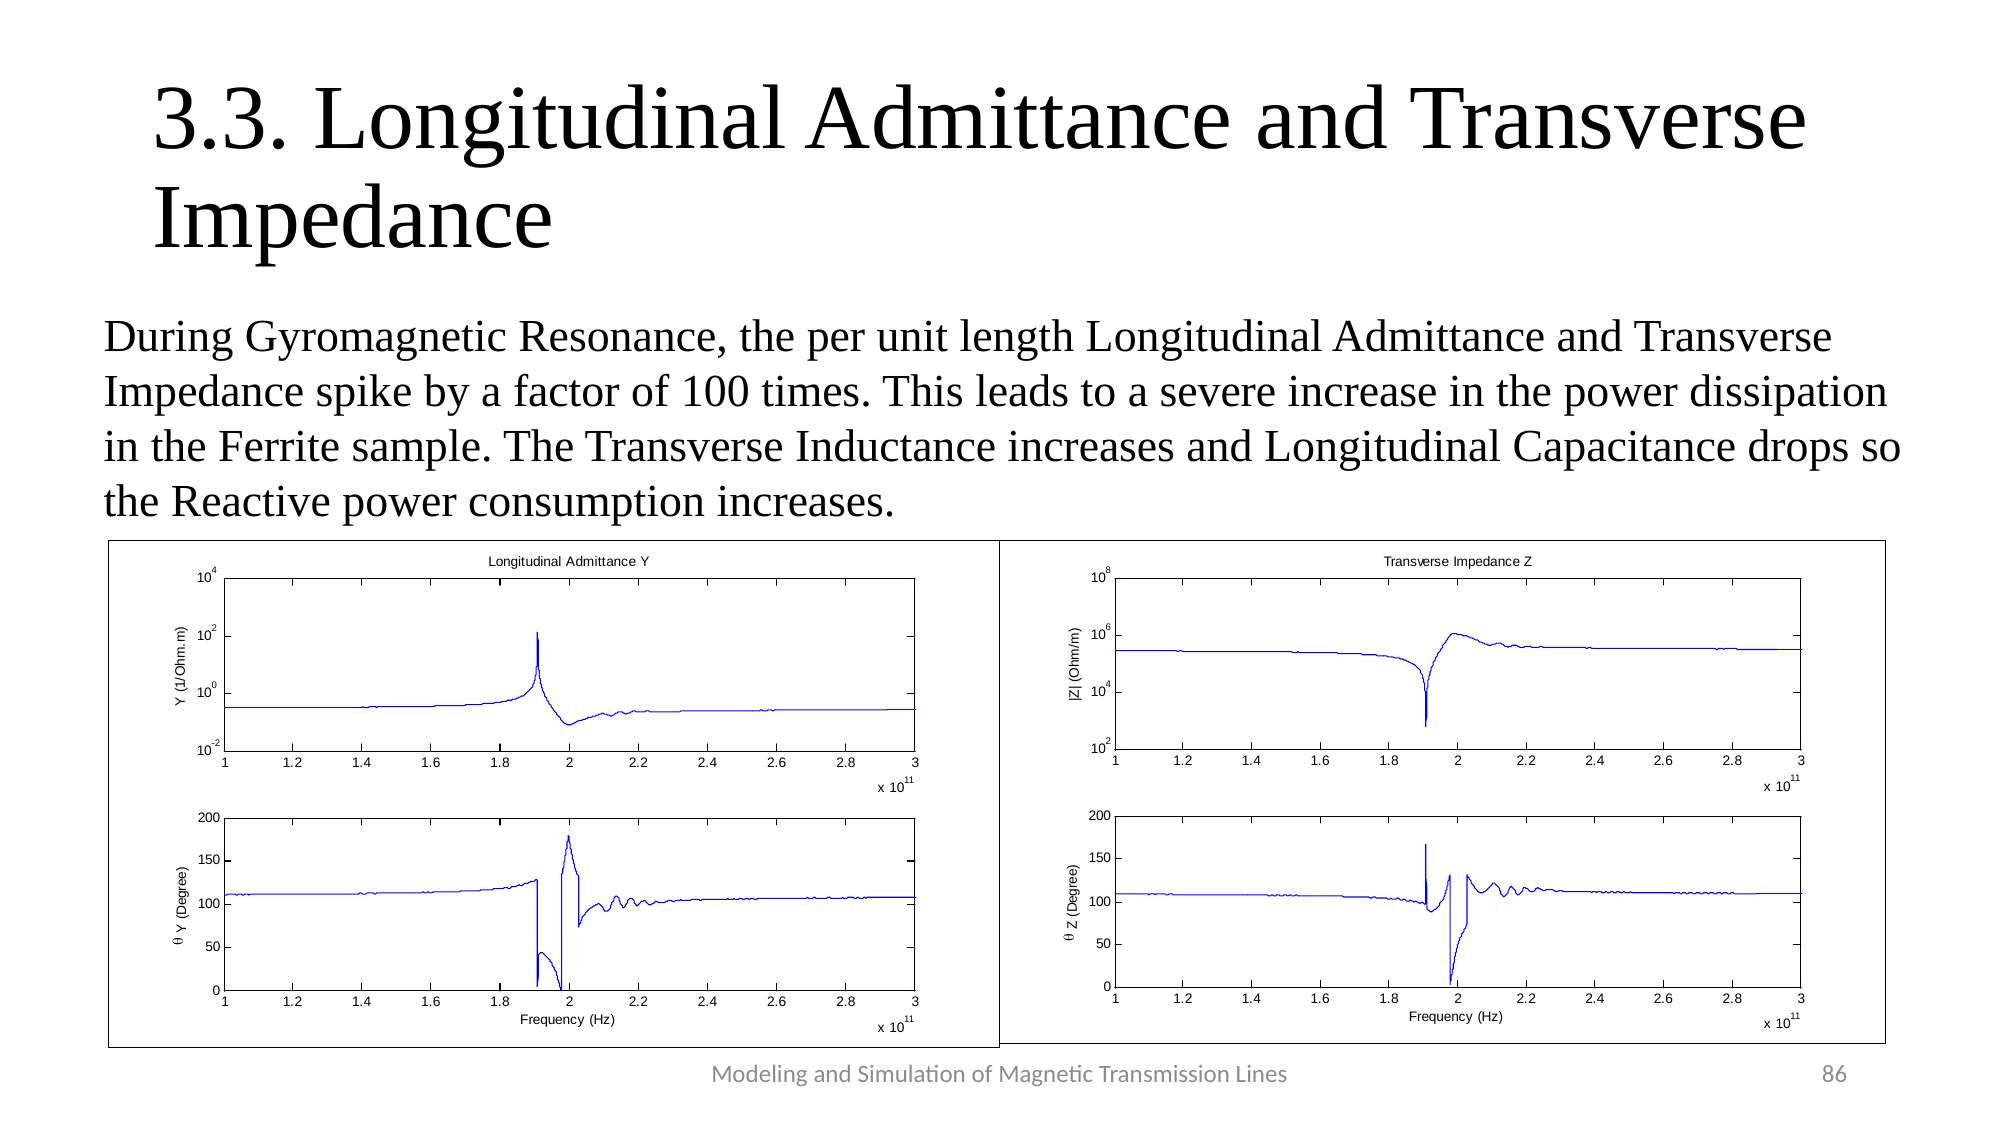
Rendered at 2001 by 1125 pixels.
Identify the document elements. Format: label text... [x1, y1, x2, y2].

picture [108, 540, 1886, 1048]
title 3.3. Longitudinal Admittance and Transverse Impedance [137, 59, 1863, 278]
slide_number 86 [1412, 1044, 1863, 1103]
footer Modeling and Simulation of Magnetic Transmission Lines [662, 1044, 1338, 1103]
text_box During Gyromagnetic Resonance, the per unit length Longitudinal Admittance and Transverse Impedance spike by a factor of 100 times. This leads to a severe increase in the power dissipation in the Ferrite sample. The Transverse Inductance increases and Longitudinal Capacitance drops so the Reactive power consumption increases. [88, 298, 1944, 534]
